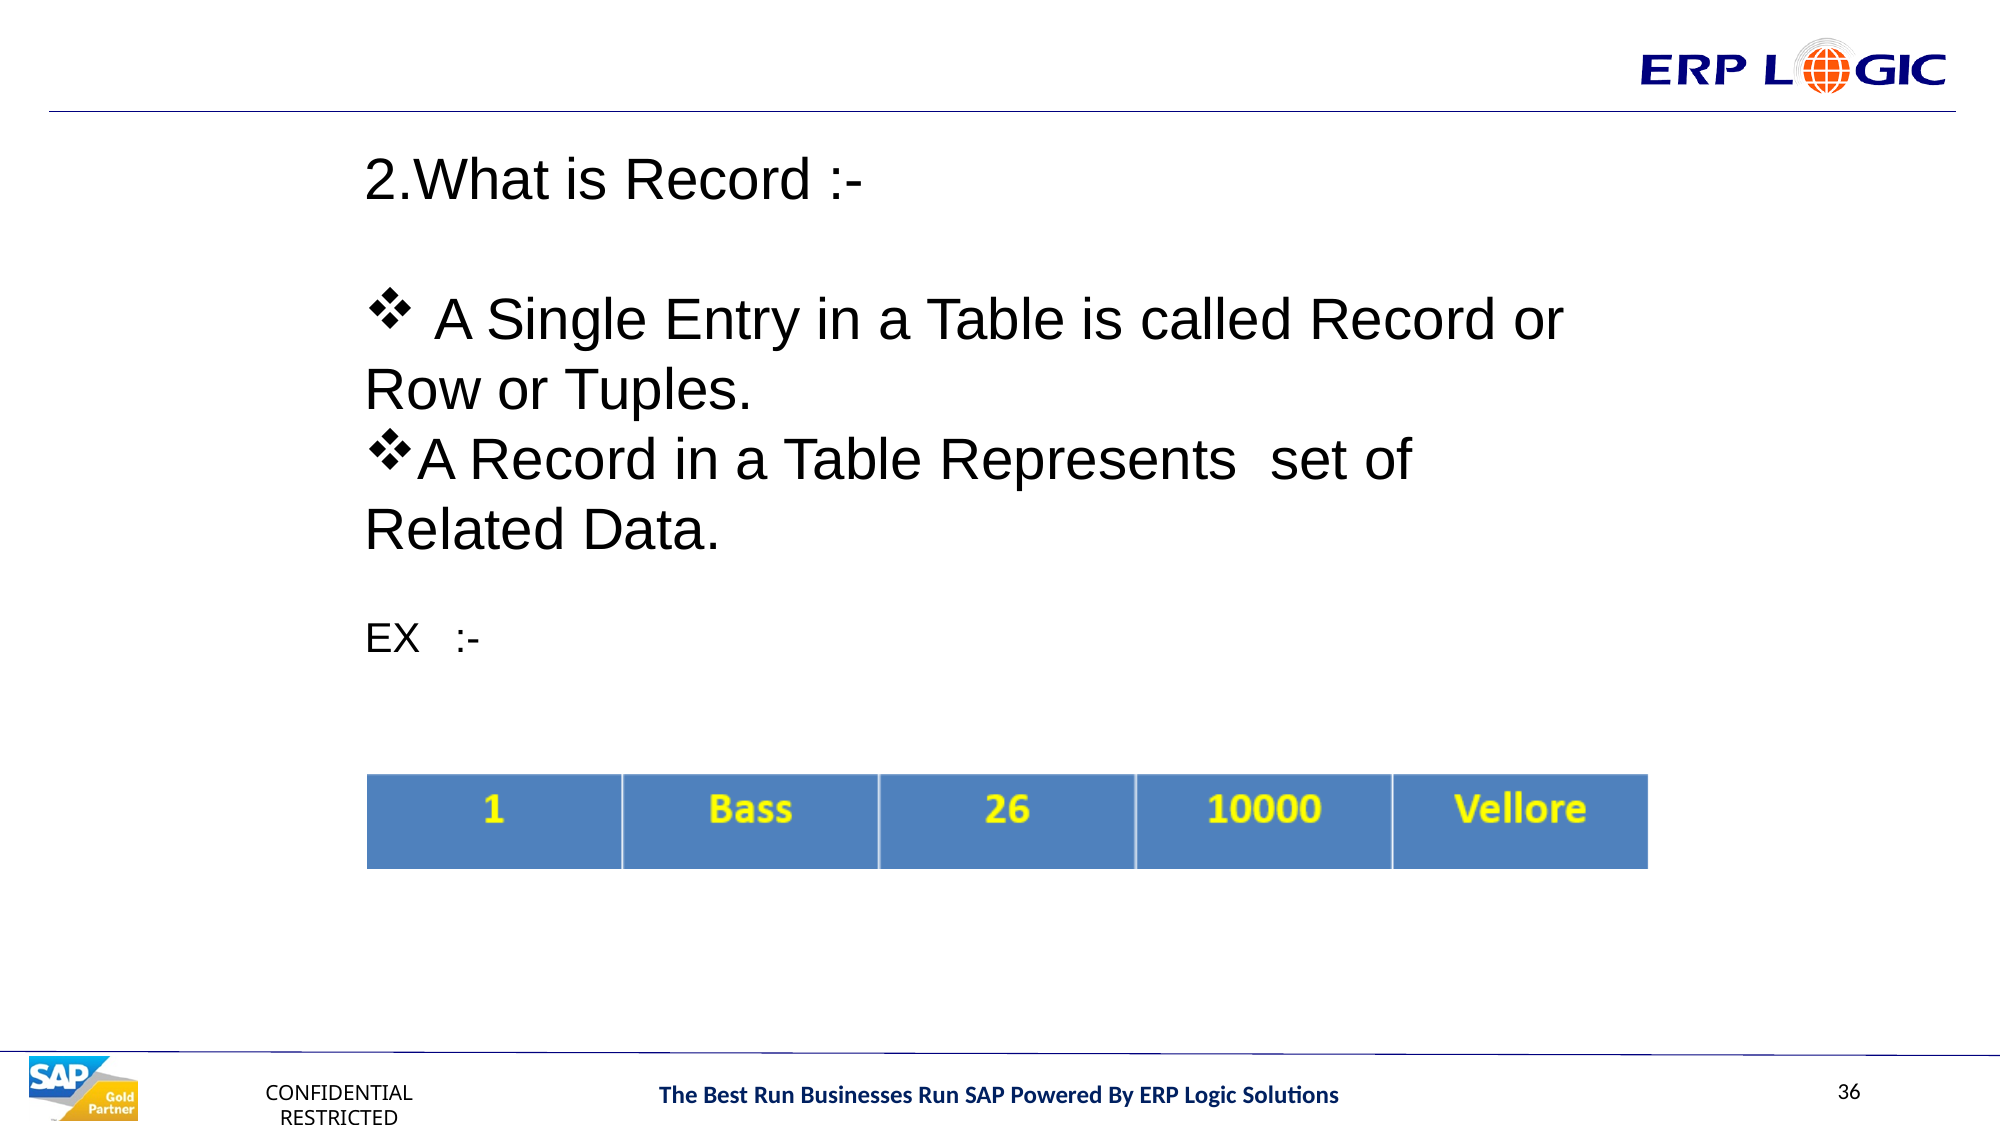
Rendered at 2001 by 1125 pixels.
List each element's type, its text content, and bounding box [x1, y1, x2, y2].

picture [367, 774, 1650, 869]
picture [29, 1056, 138, 1121]
text_box 2.What is Record :- A Single Entry in a Table is called Record or Row or Tuples. A Record in a Table Represents set of Related Data. EX :- [349, 133, 1638, 769]
picture [1615, 33, 1975, 103]
